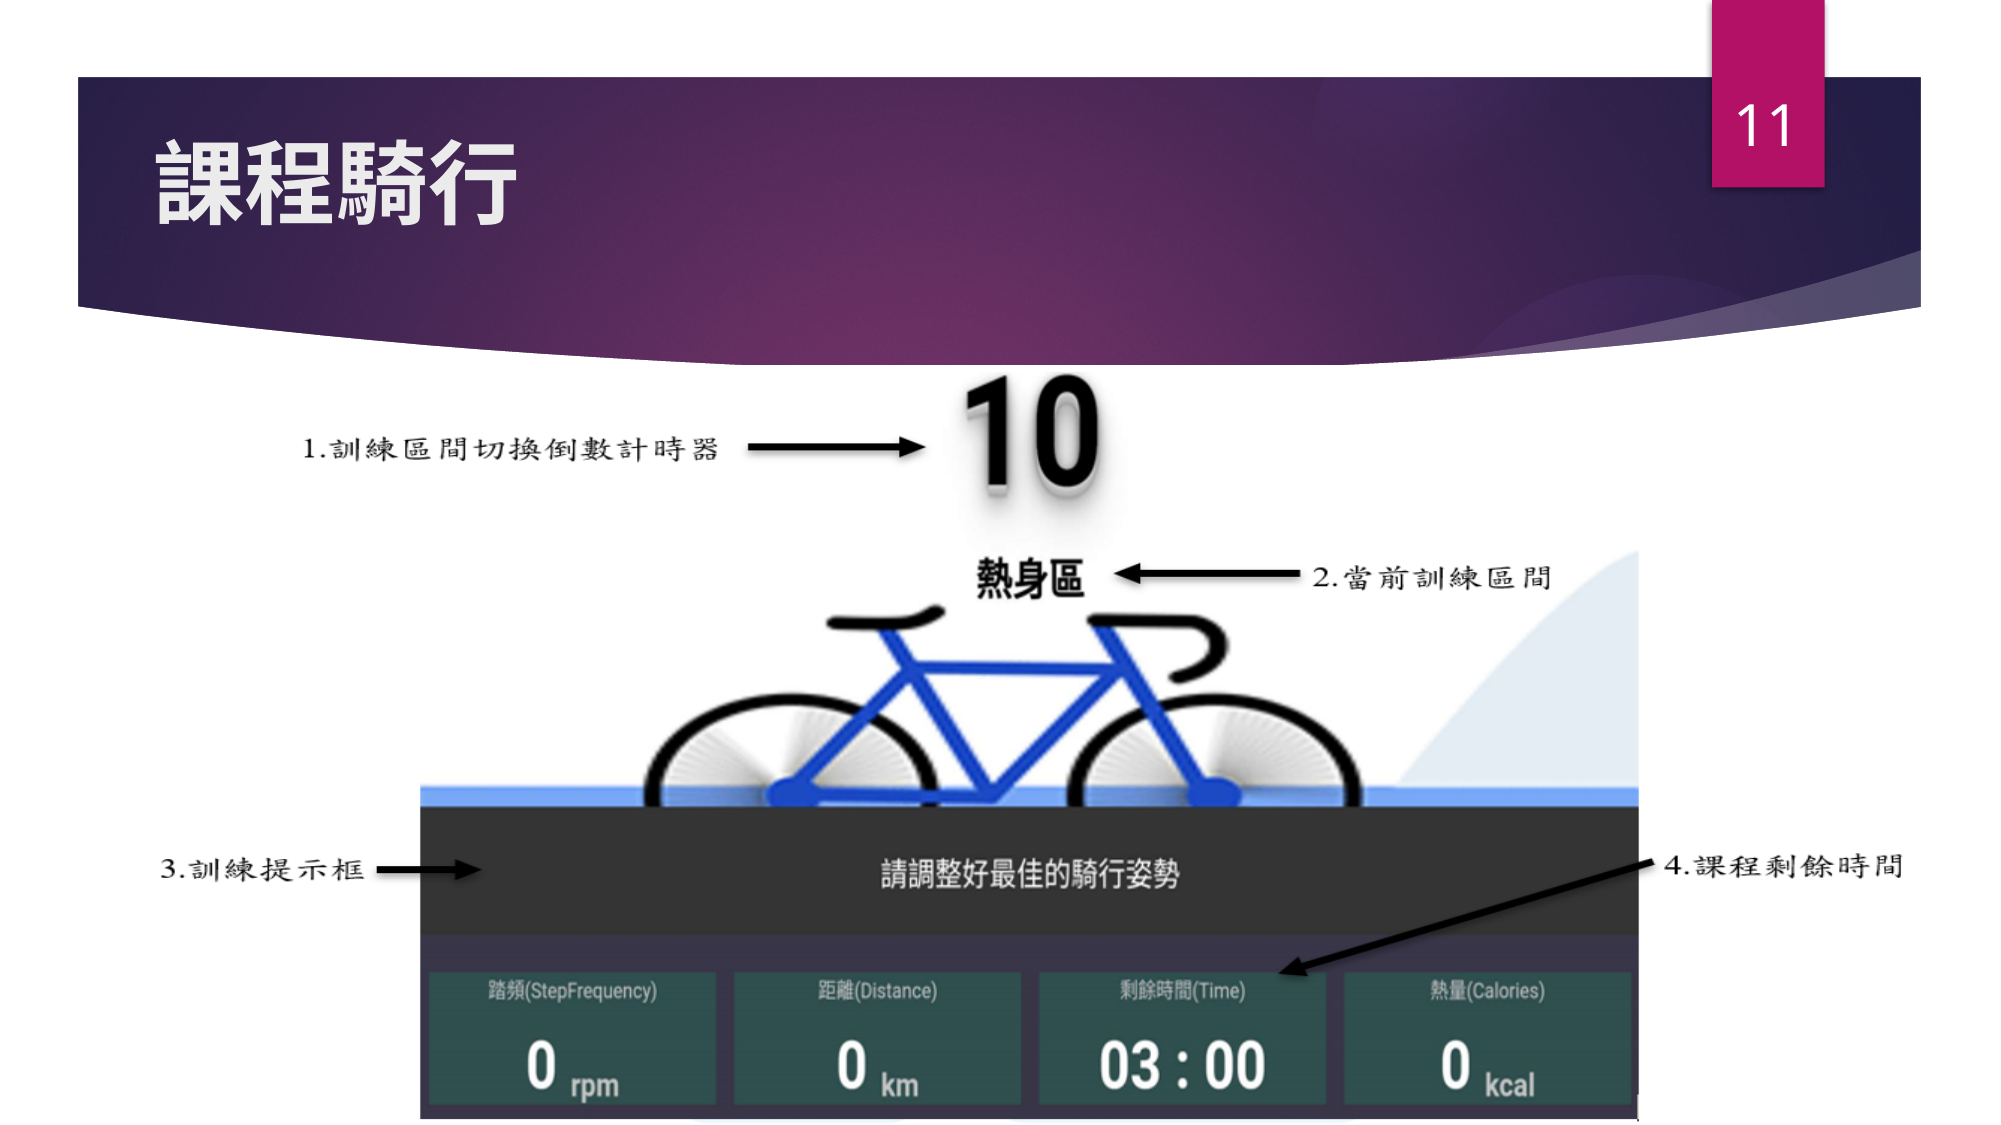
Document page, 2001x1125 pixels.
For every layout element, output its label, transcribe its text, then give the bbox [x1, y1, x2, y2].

title 課程騎行 [145, 88, 1584, 274]
text_box 透過社群分享功能可將本次騎行成果分享到FB、IG等其他社群平台 [1467, 300, 1788, 358]
picture [79, 78, 1920, 1125]
slide_number 11 [1725, 88, 1809, 175]
